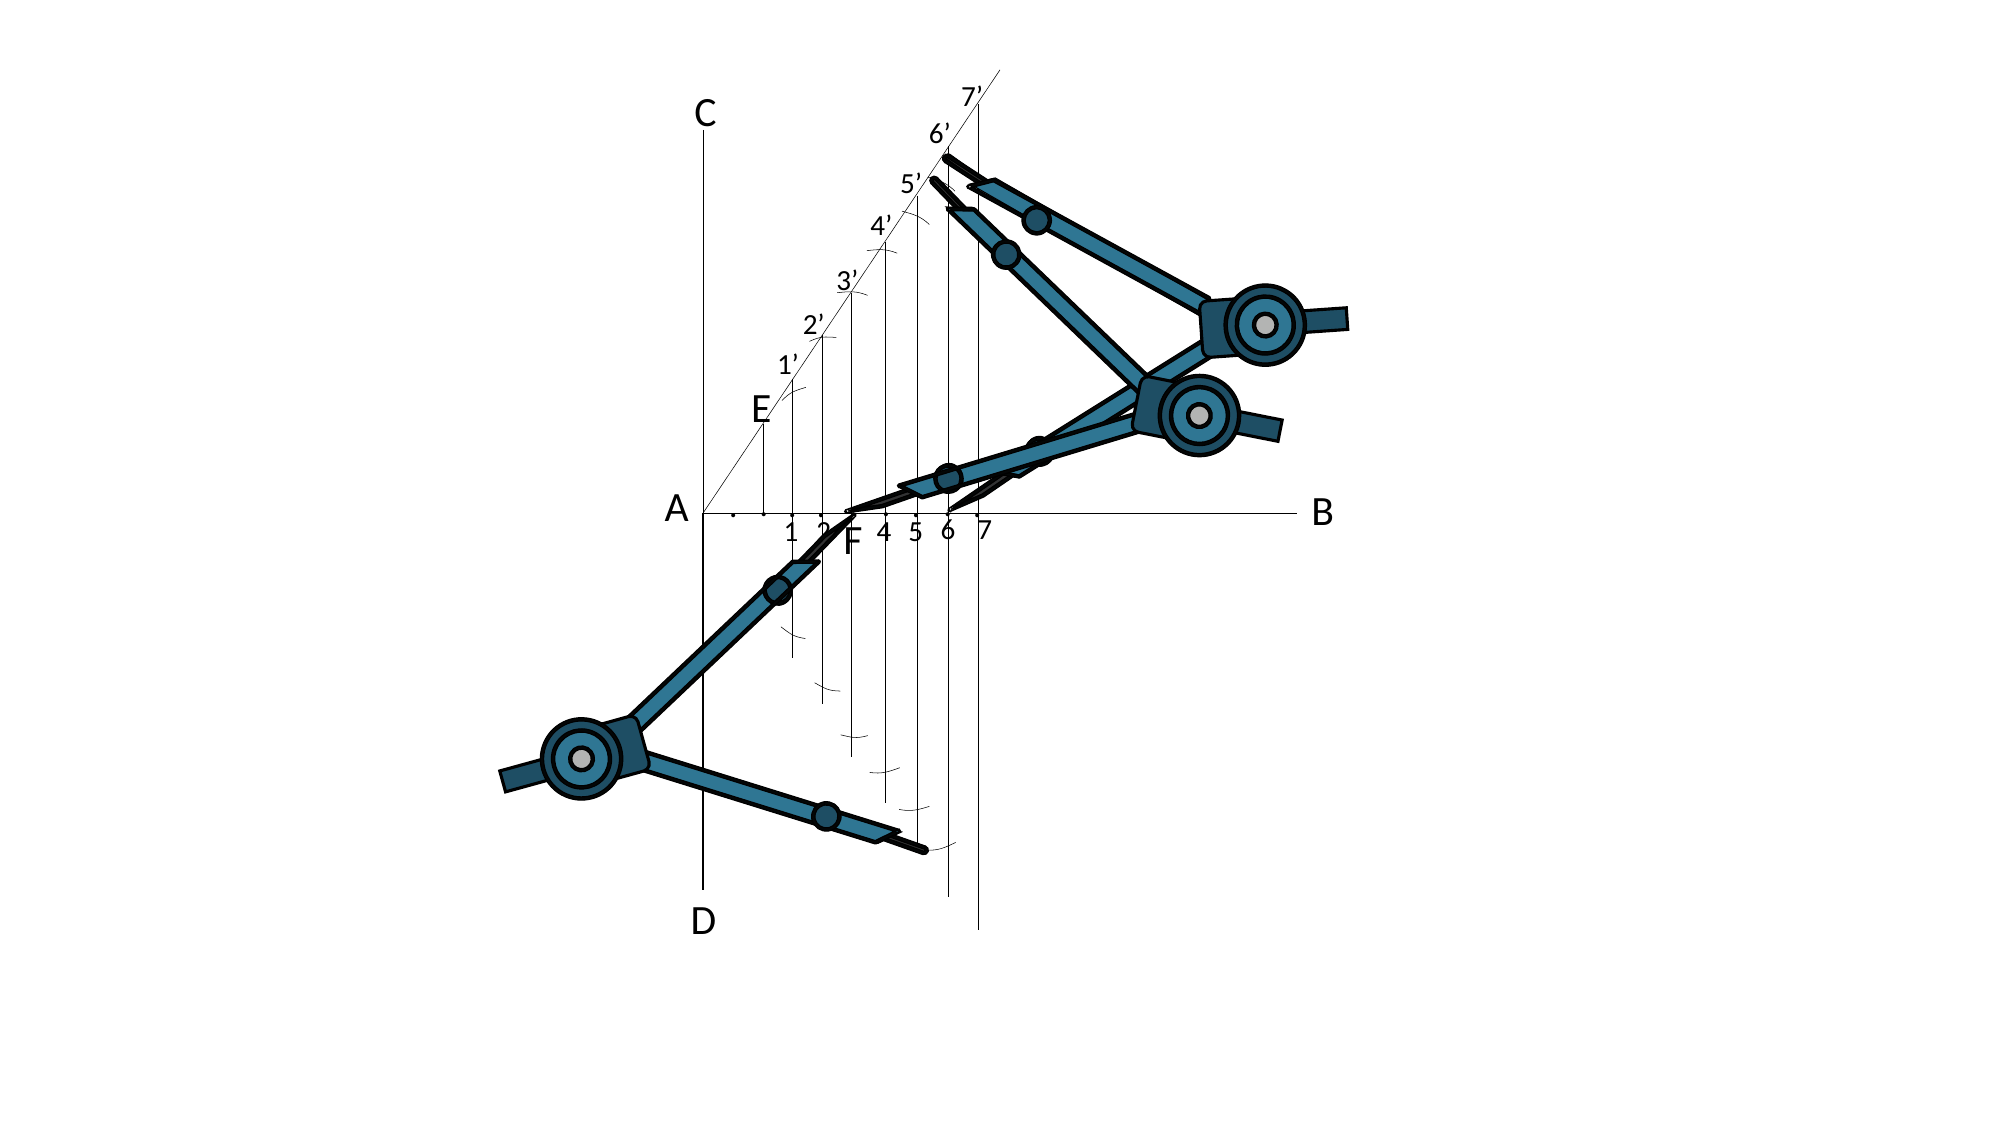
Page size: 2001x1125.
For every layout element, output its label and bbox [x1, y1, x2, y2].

text_box [350, 0, 1437, 1034]
